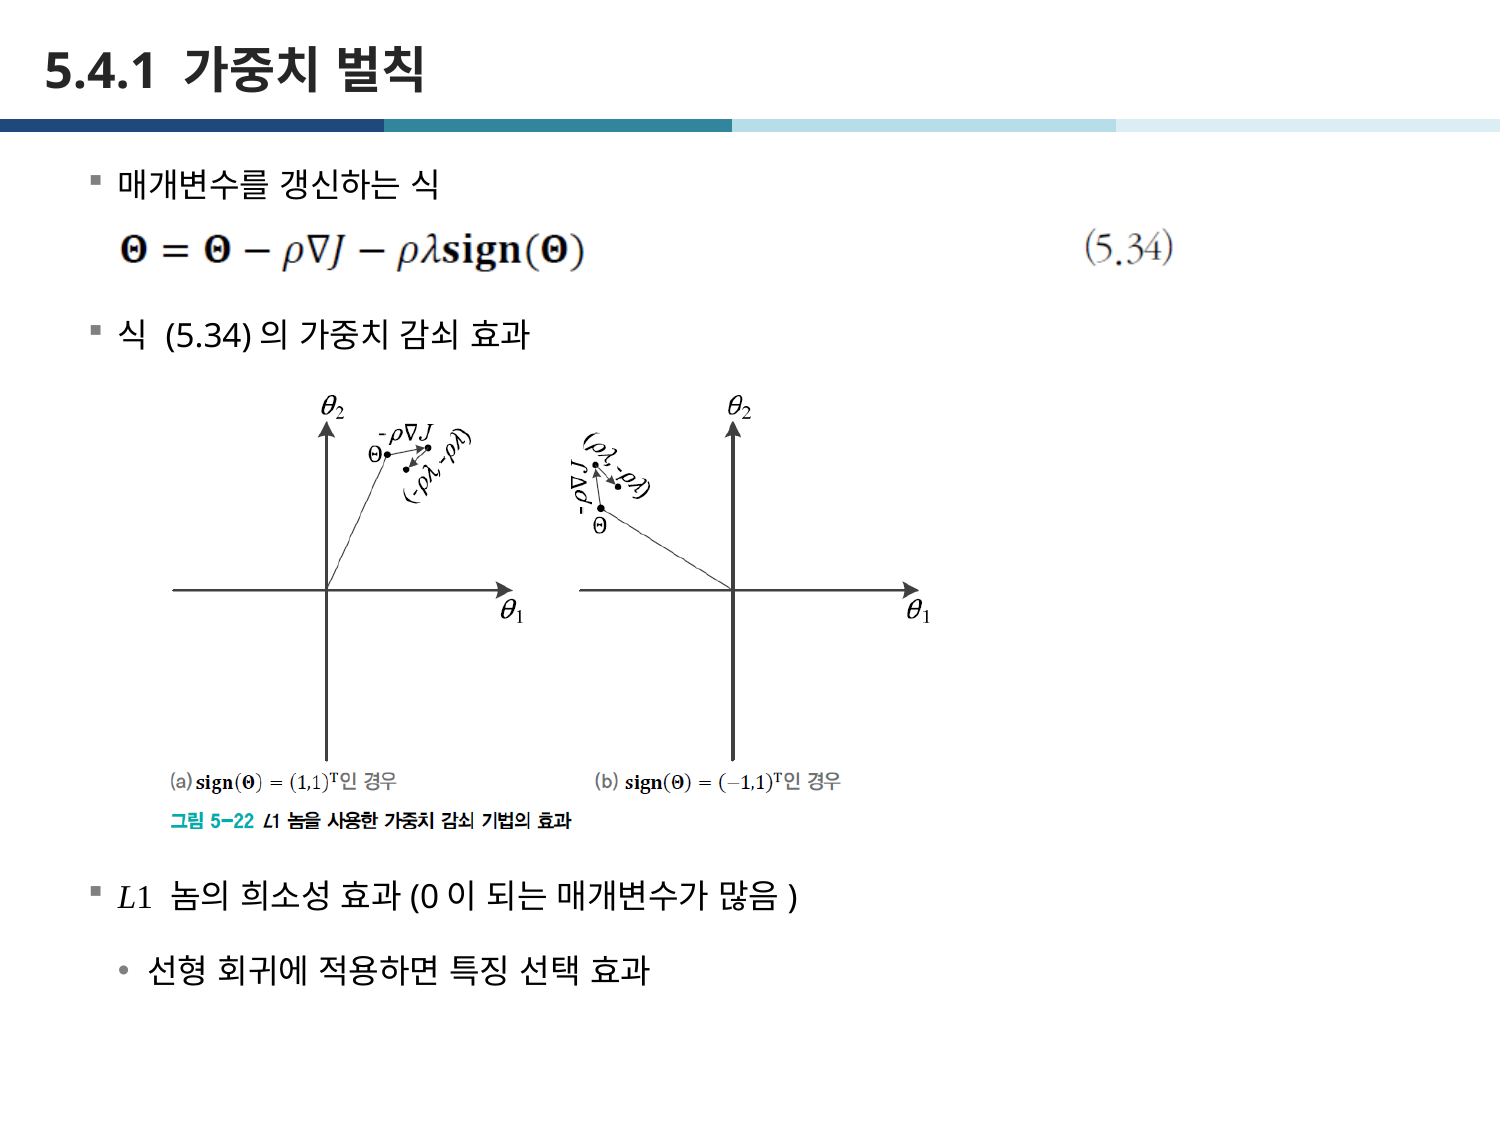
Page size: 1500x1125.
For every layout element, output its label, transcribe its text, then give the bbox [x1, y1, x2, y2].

list 매개변수를 갱신하는 식 식 (5.34)의 가중치 감쇠 효과 L1 놈의 희소성 효과(0이 되는 매개변수가 많음) 선형 회귀에 적용하면 특징 선택 효과 [29, 136, 1471, 1083]
picture [111, 219, 1178, 282]
title 5.4.1 가중치 벌칙 [29, 23, 1270, 114]
picture [160, 388, 941, 829]
